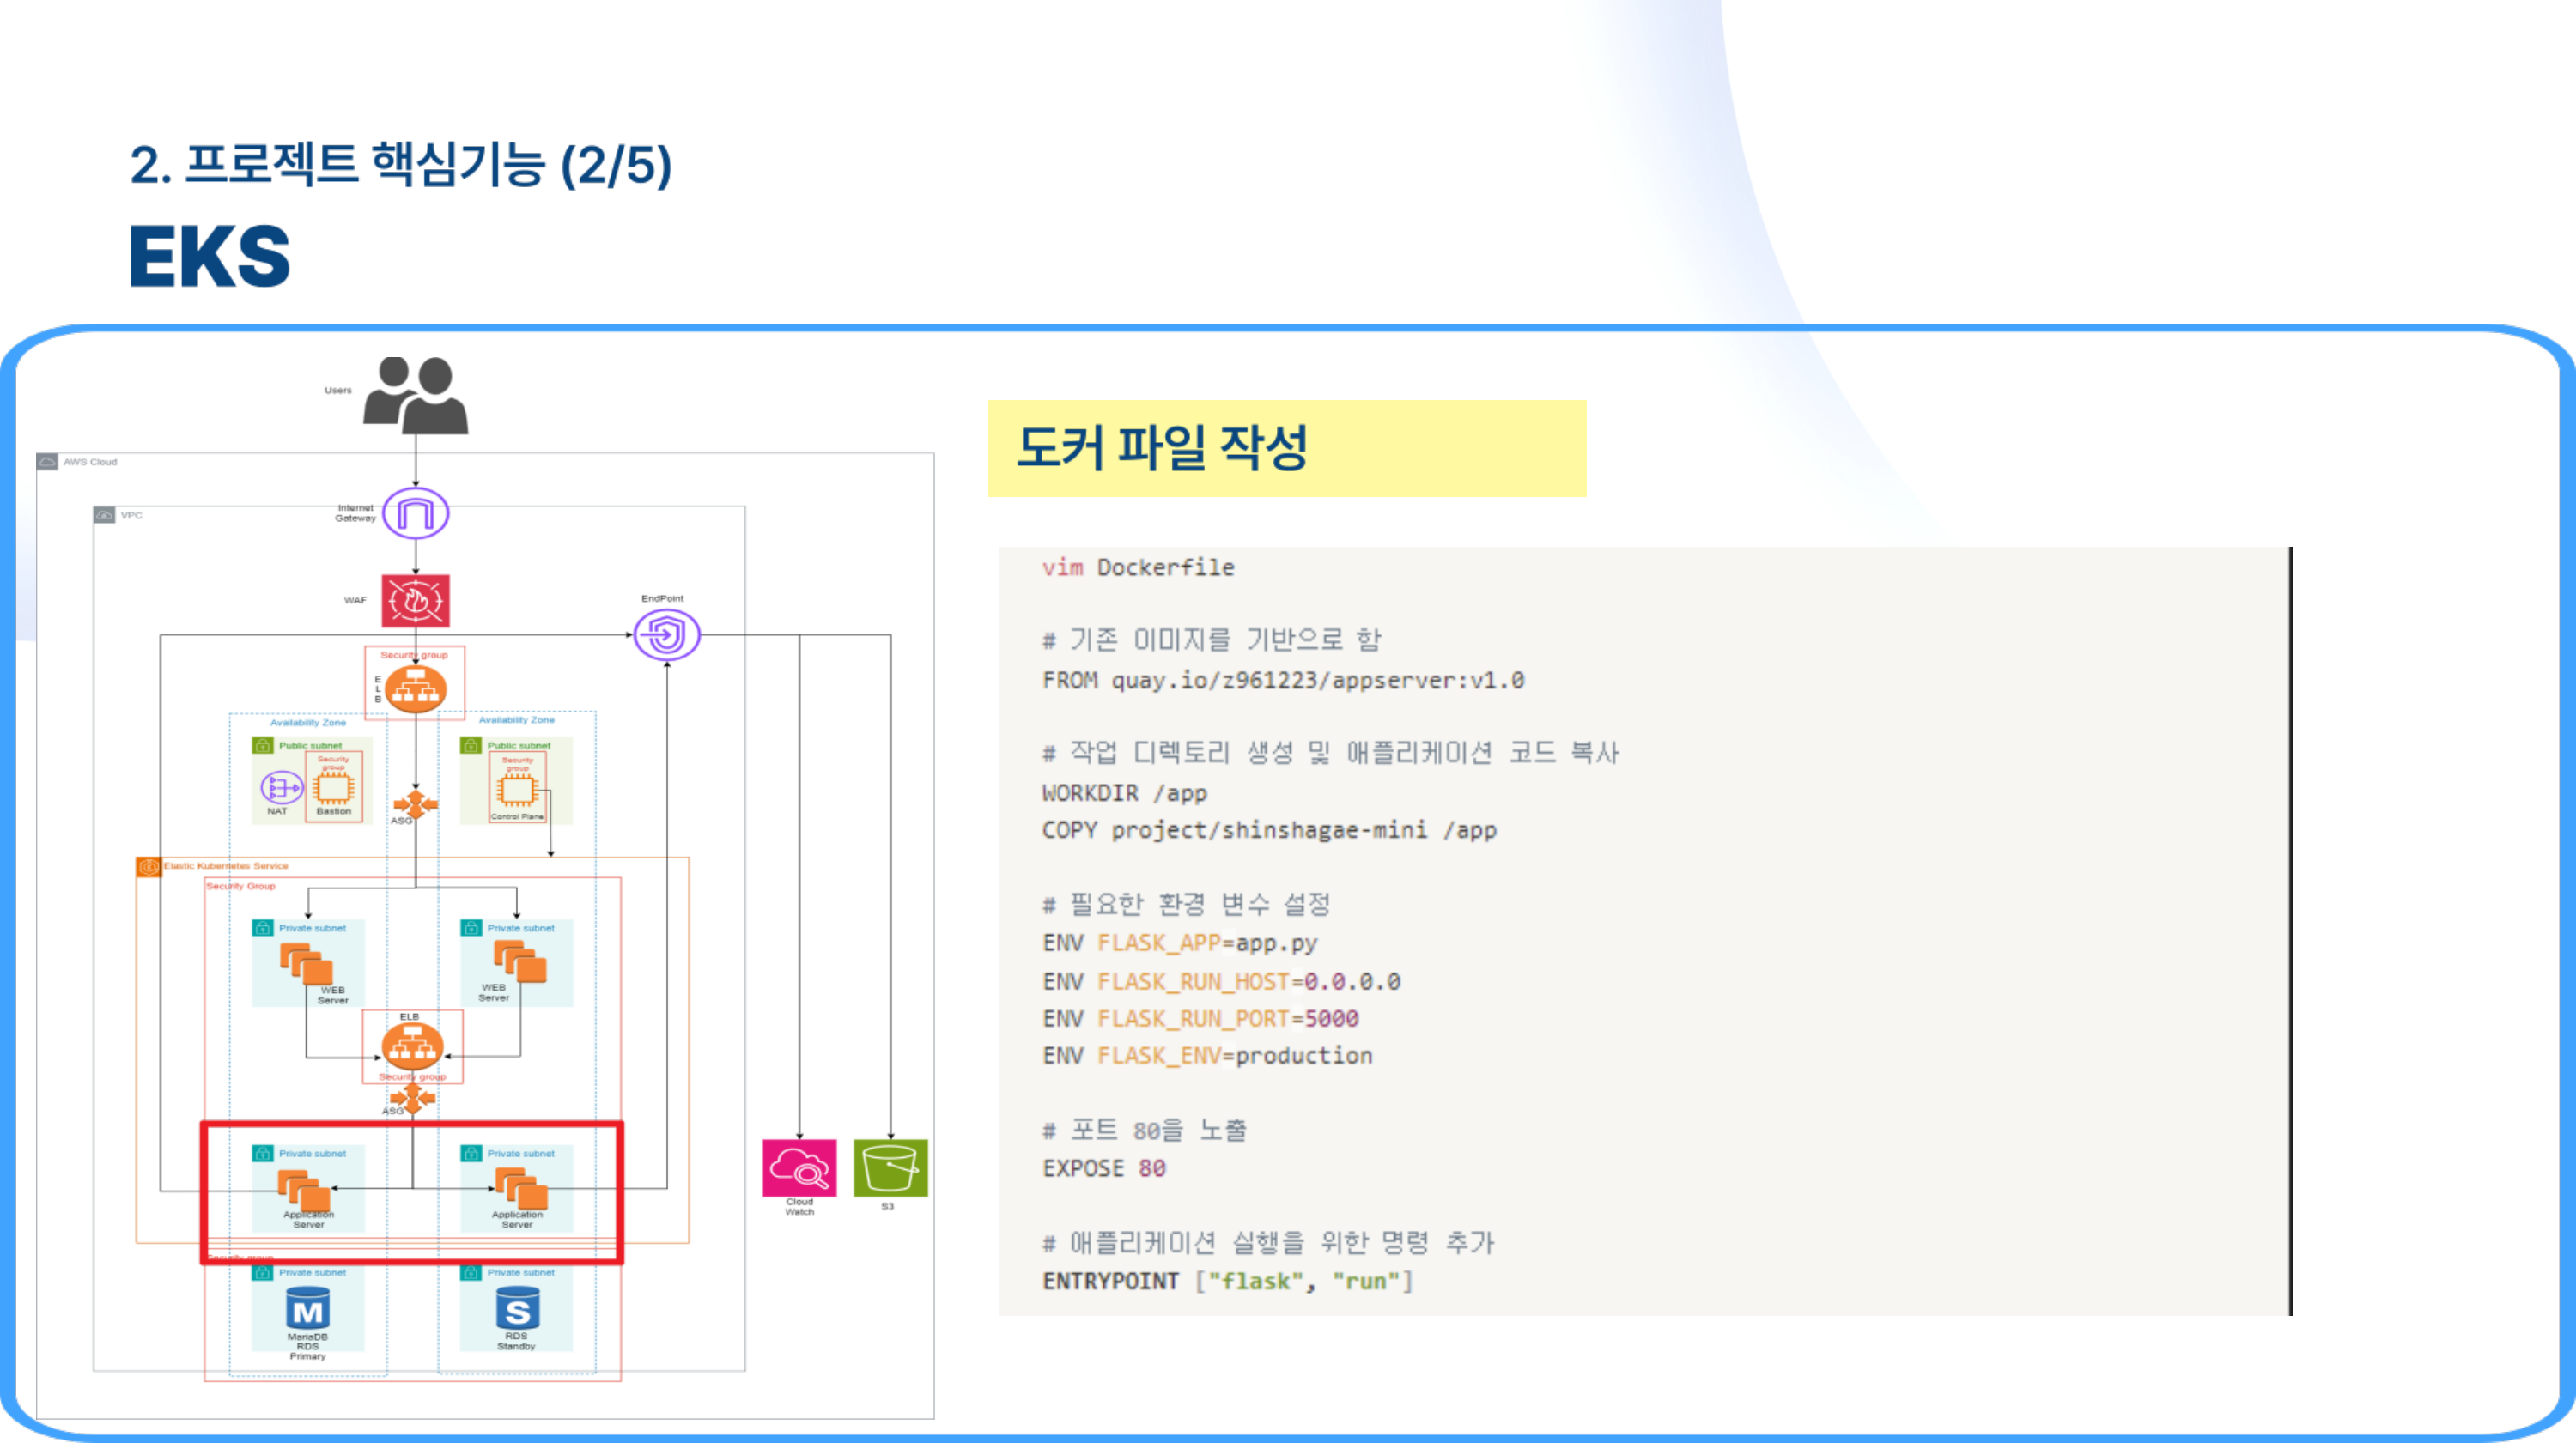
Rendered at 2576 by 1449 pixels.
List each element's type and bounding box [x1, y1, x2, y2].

picture [99, 109, 730, 393]
text_box [1360, 399, 1588, 497]
text_box [0, 324, 2576, 1444]
picture [999, 396, 1357, 533]
text_box [998, 547, 2293, 1316]
text_box [988, 399, 995, 497]
text_box [0, 0, 2576, 323]
text_box [195, 1116, 631, 1271]
